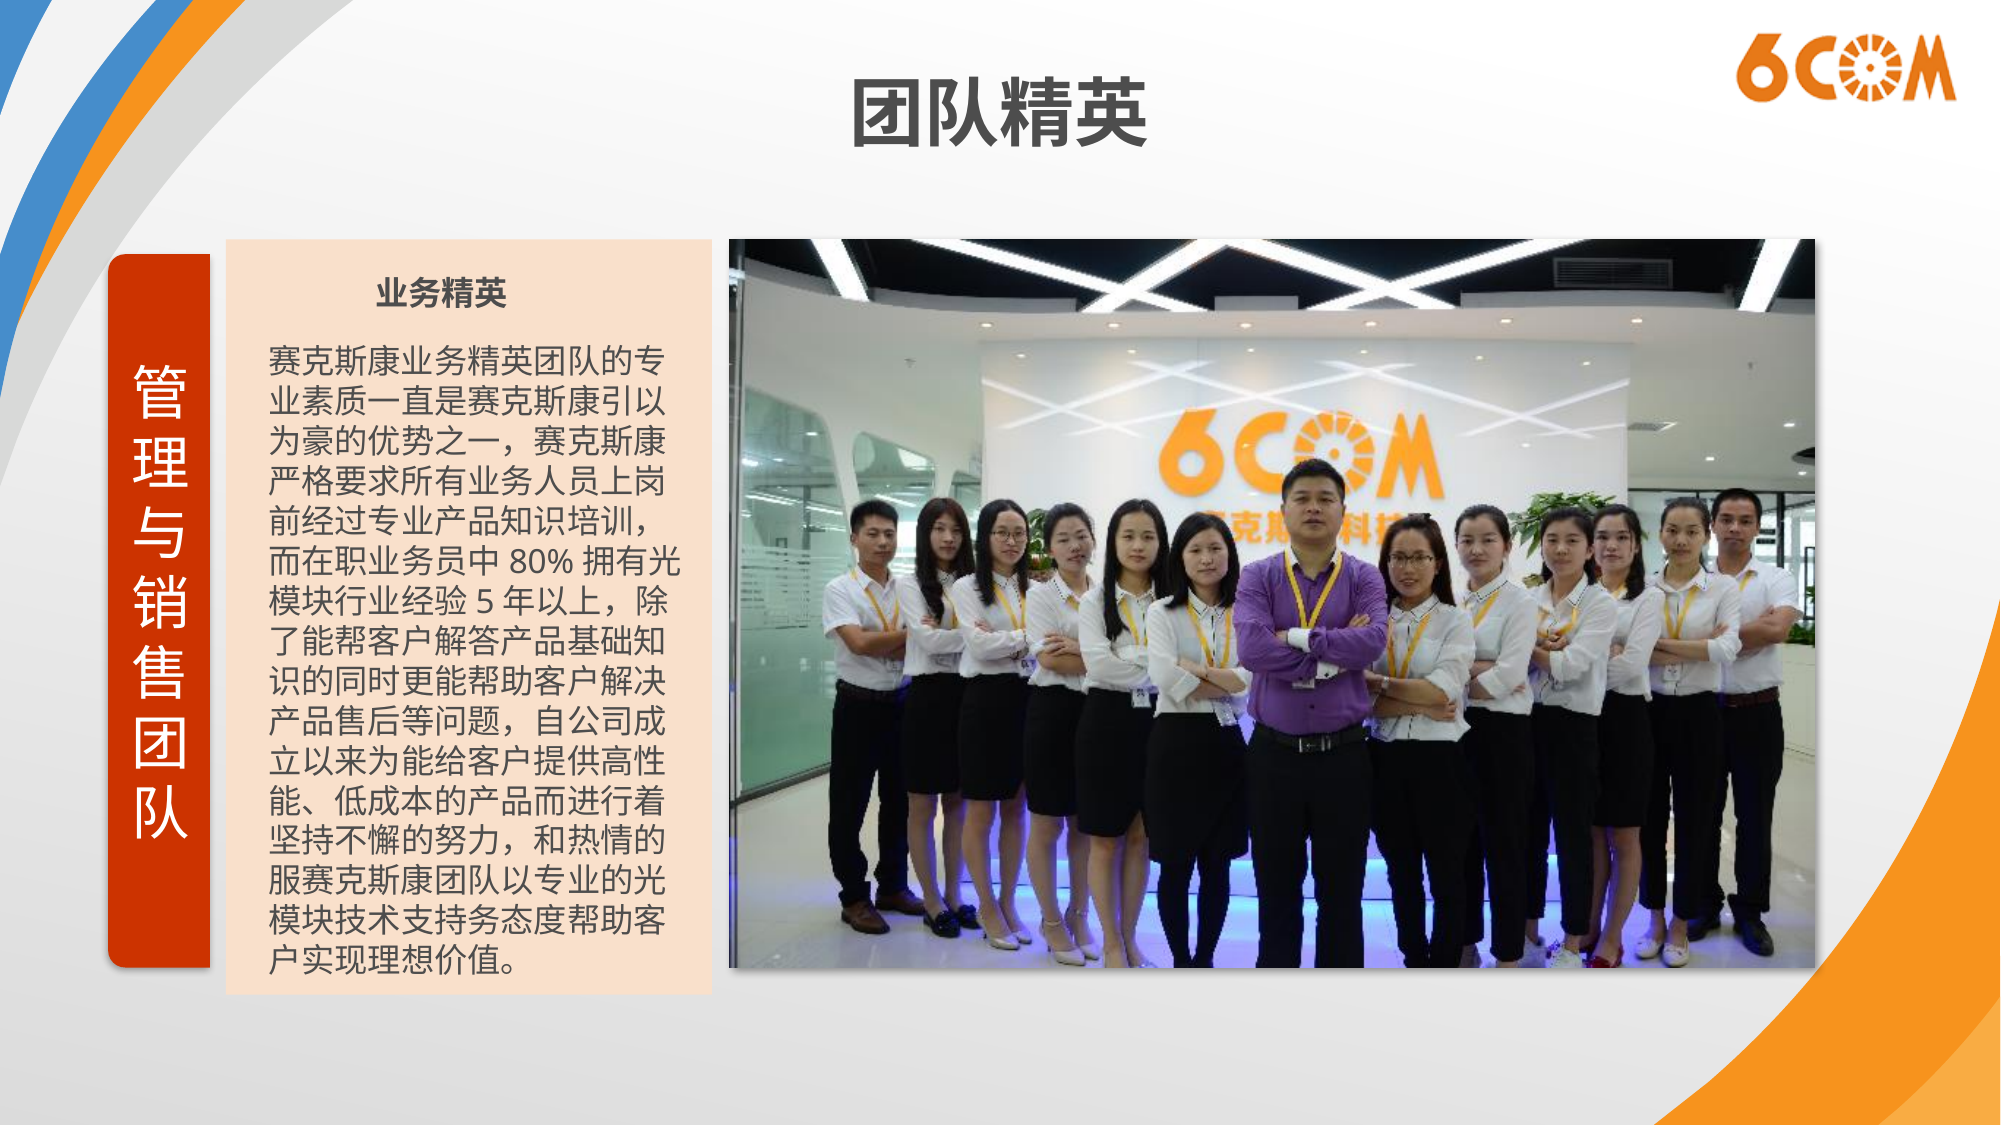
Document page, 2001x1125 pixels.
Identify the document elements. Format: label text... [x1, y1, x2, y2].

title 团队精英 [137, 68, 1863, 287]
text_box [225, 238, 713, 996]
text_box 管理与销售团队 [116, 348, 201, 854]
text_box 赛克斯康业务精英团队的专业素质一直是赛克斯康引以为豪的优势之一，赛克斯康严格要求所有业务人员上岗前经过专业产品知识培训，而在职业务员中80%拥有光模块行业经验5年以上，除了能帮客户解答产品基础知识的同时更能帮助客户解决产品售后等问题，自公司成立以来为能给客户提供高性能、低成本的产品而进行着坚持不懈的努力，和热情的服赛克斯康团队以专业的光模块技术支持务态度帮助客户实现理想价值。 [253, 333, 712, 987]
text_box 业务精英 [360, 264, 544, 320]
text_box [106, 253, 211, 969]
picture [1670, 0, 2001, 199]
picture [729, 239, 1815, 968]
